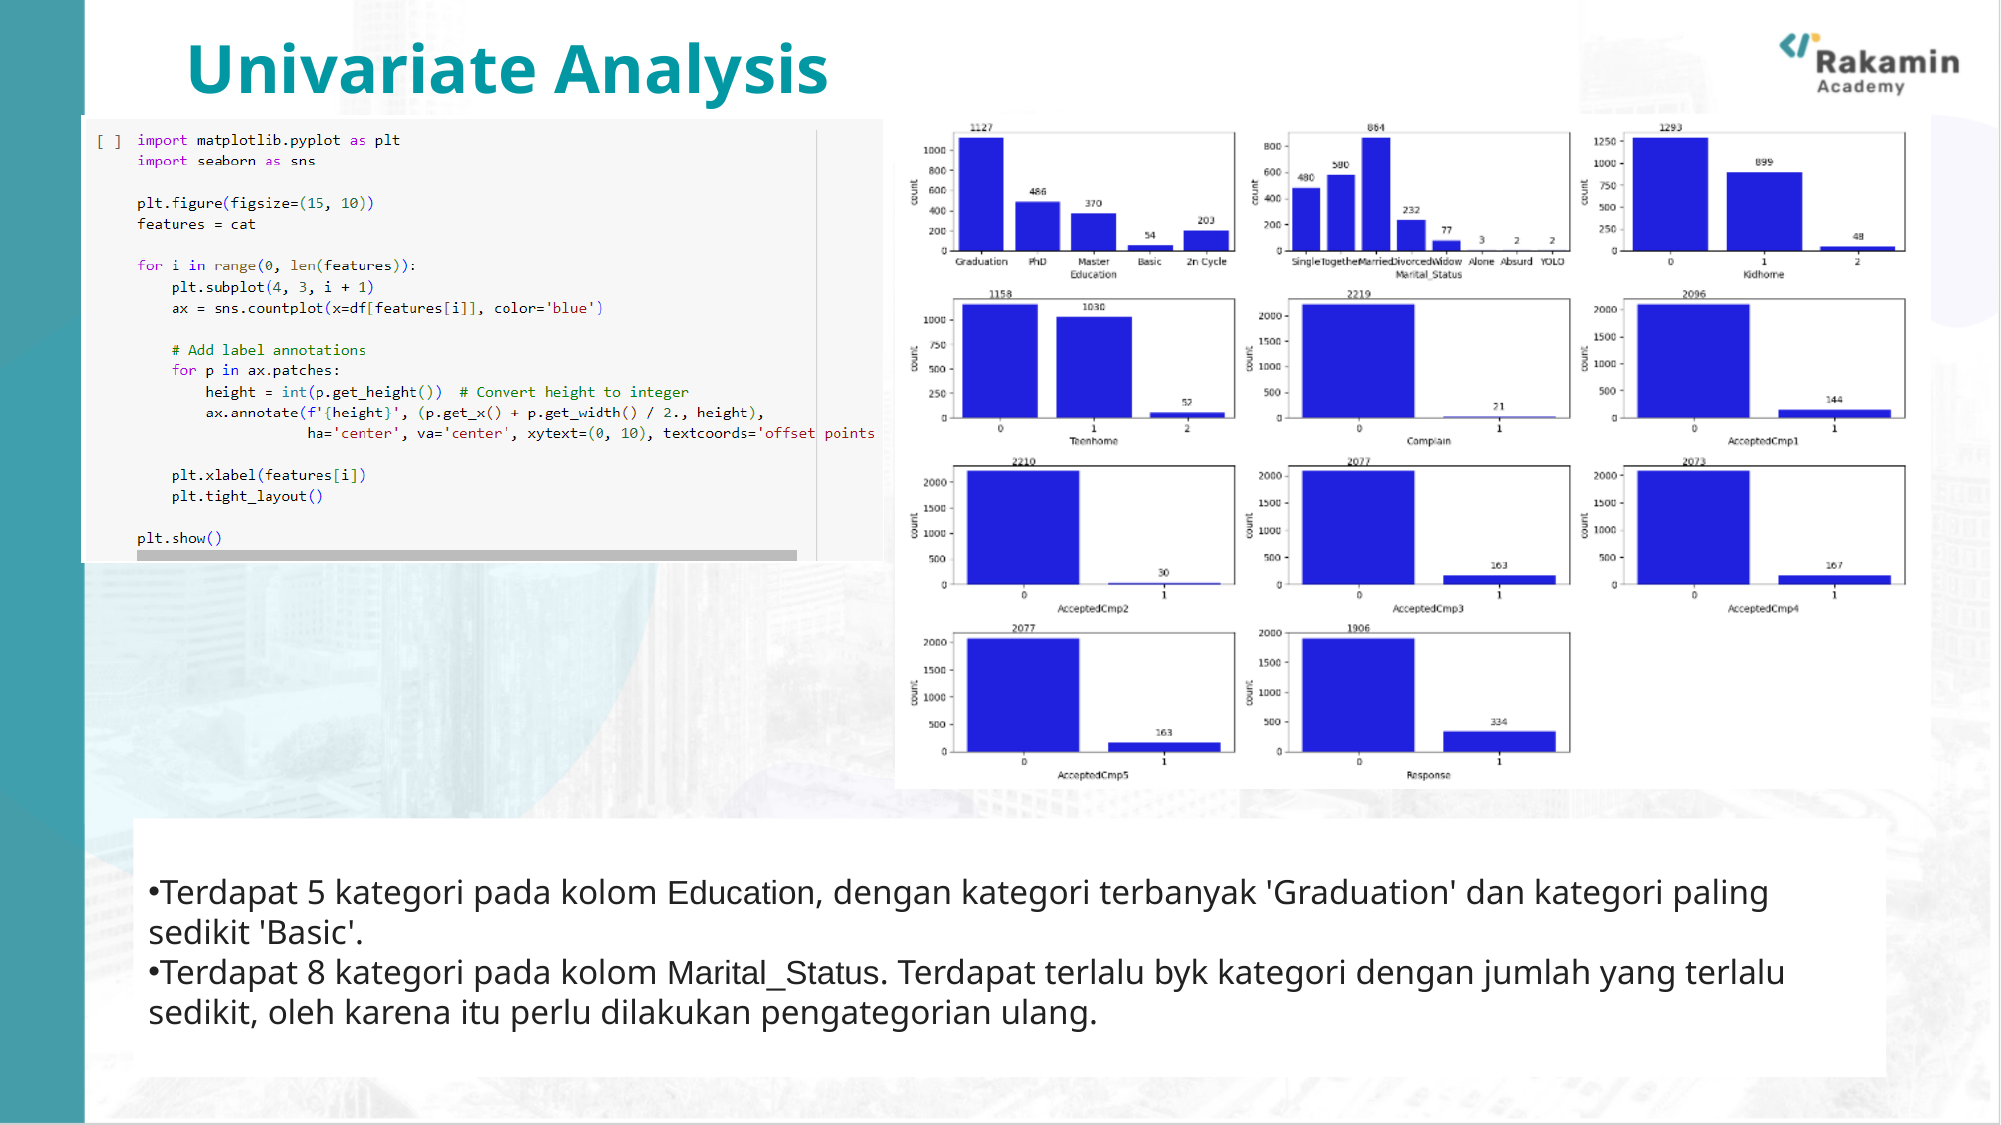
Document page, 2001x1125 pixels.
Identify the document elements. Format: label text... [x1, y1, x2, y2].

picture [0, 0, 2001, 1125]
text_box Univariate Analysis [170, 16, 1377, 111]
text_box Terdapat 5 kategori pada kolom Education, dengan kategori terbanyak 'Graduation' dan kategori paling sedikit 'Basic'. Terdapat 8 kategori pada kolom Marital_Status. Terdapat terlalu byk kategori dengan jumlah yang terlalu sedikit, oleh karena itu perlu dilakukan pengategorian ulang. [133, 959, 1887, 1077]
